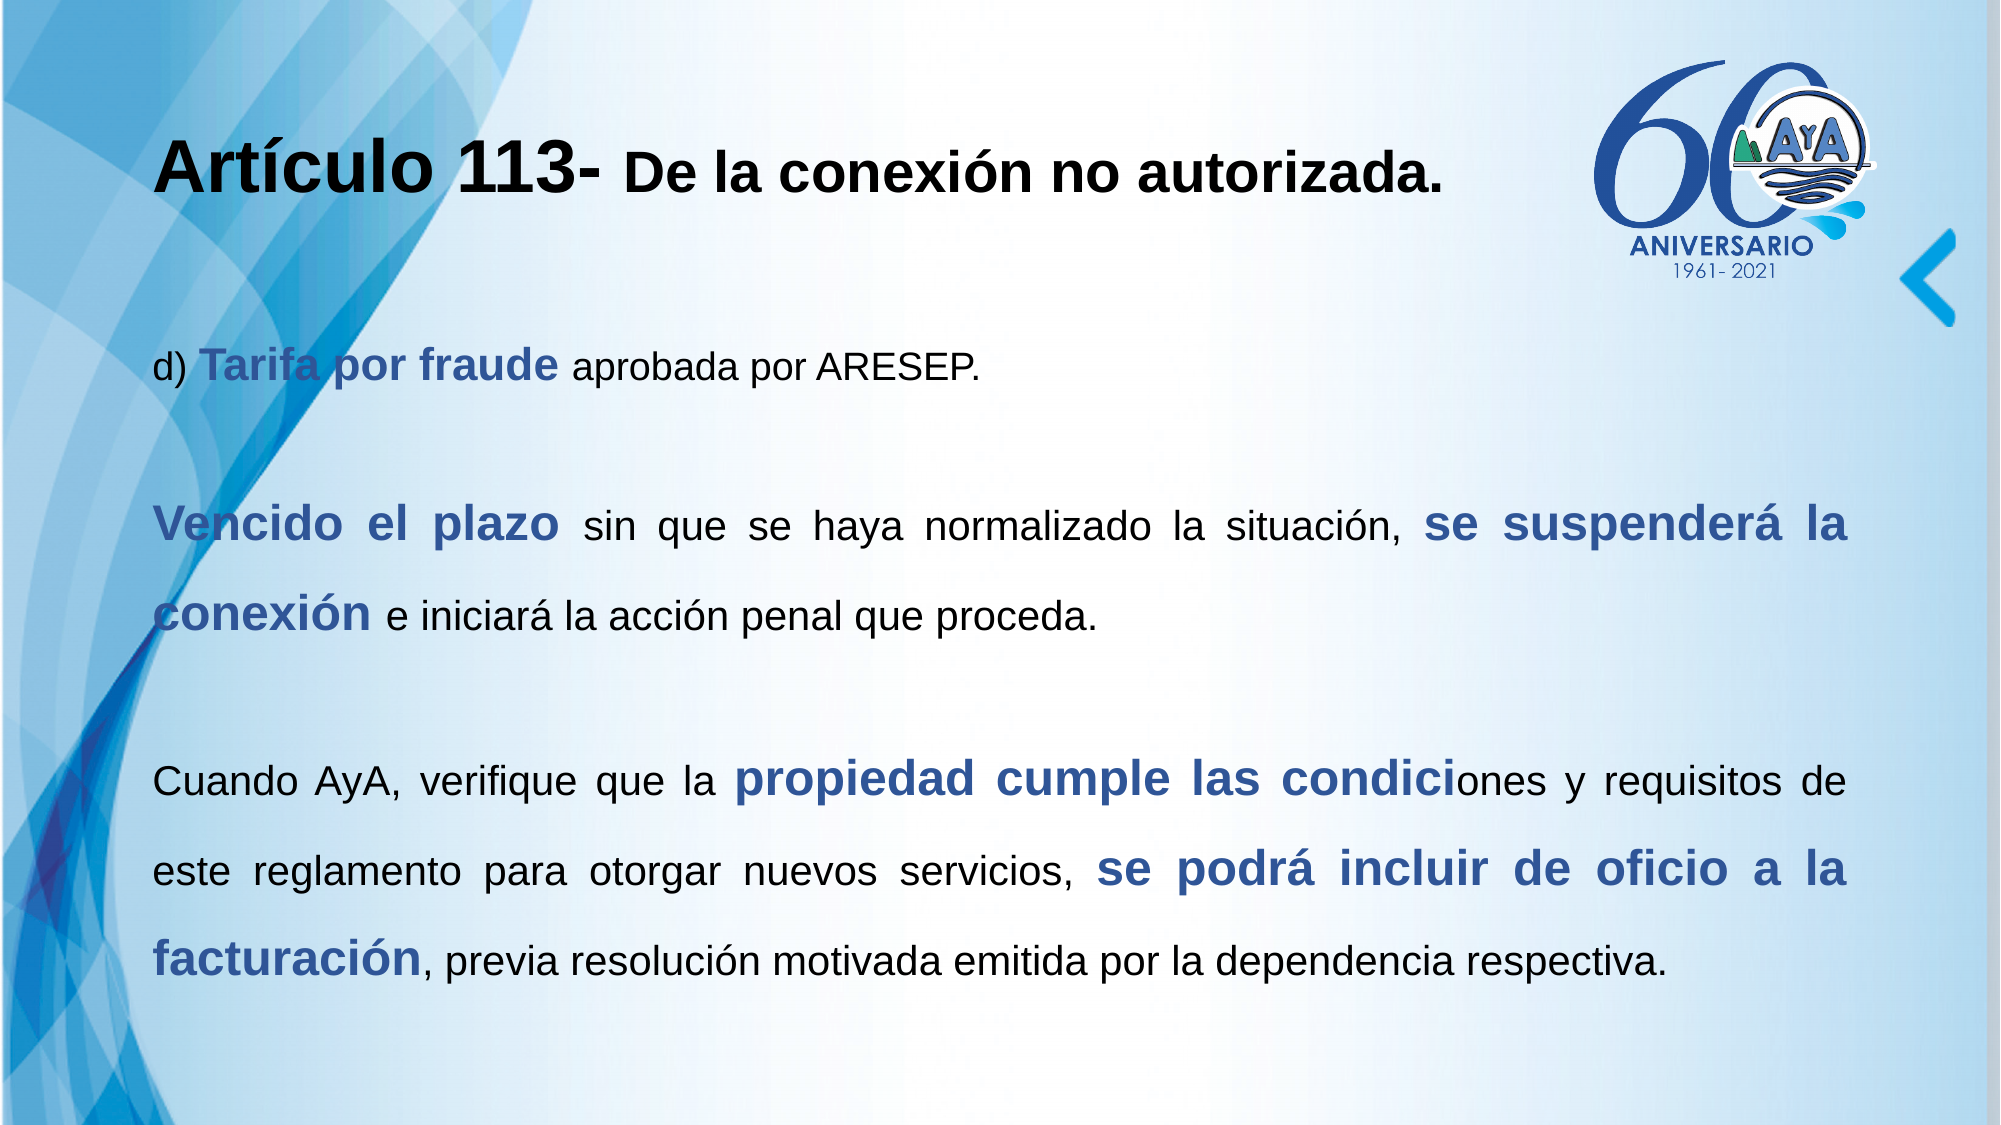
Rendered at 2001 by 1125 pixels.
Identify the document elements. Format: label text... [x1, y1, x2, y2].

picture [0, 0, 2000, 1125]
list d) Tarifa por fraude aprobada por ARESEP. Vencido el plazo sin que se haya normalizado la situación, se suspenderá la conexión e iniciará la acción penal que proceda. Cuando AyA, verifique que la propiedad cumple las condiciones y requisitos de este reglamento para otorgar nuevos servicios, se podrá incluir de oficio a la facturación, previa resolución motivada emitida por la dependencia respectiva. [137, 299, 1863, 1014]
title Artículo 113- De la conexión no autorizada. [137, 59, 1592, 278]
